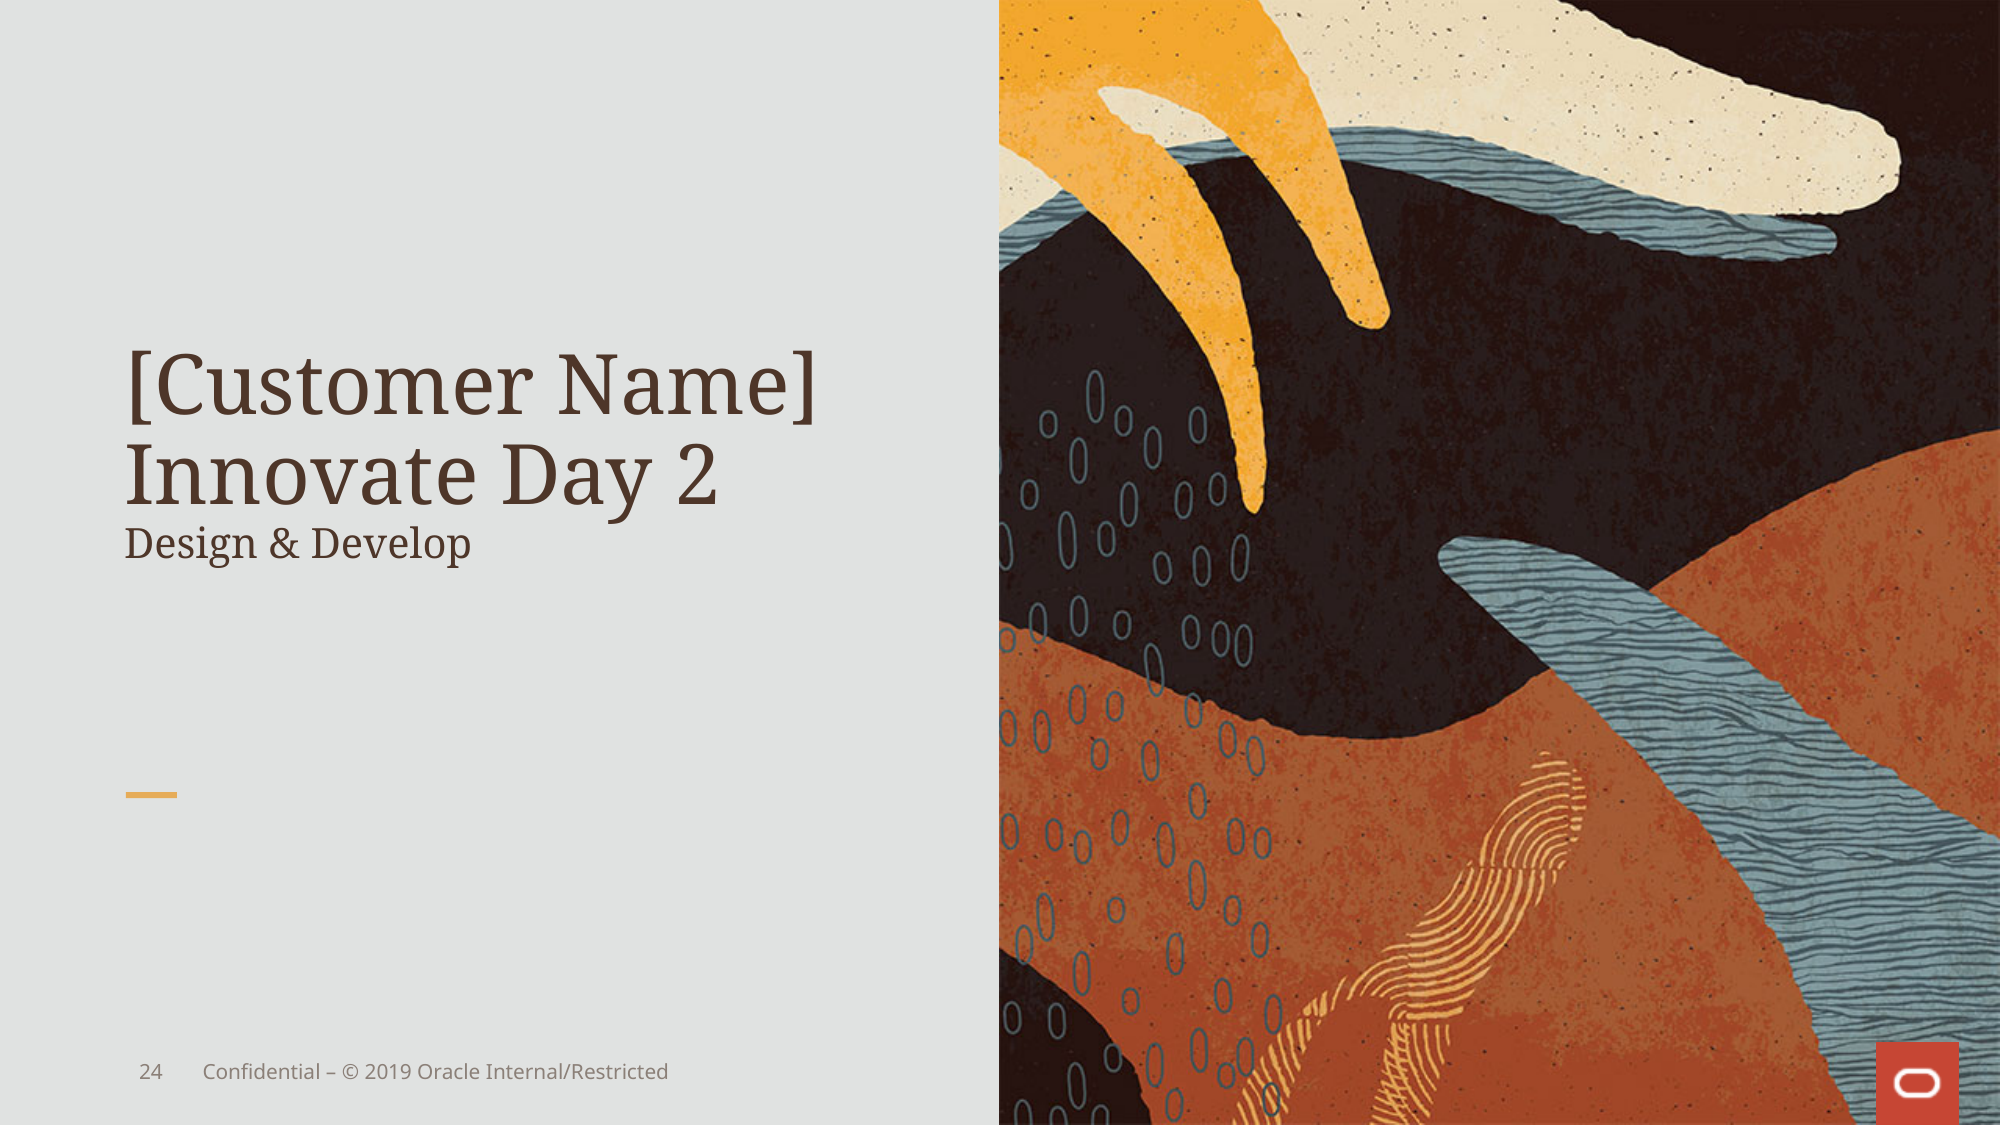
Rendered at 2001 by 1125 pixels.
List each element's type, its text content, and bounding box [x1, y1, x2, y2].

title [Customer Name] Innovate Day 2 Design & Develop [124, 268, 932, 626]
slide_number 24 [124, 1042, 188, 1103]
footer Confidential – © 2019 Oracle Internal/Restricted [188, 1042, 863, 1103]
picture [999, 0, 2000, 1125]
